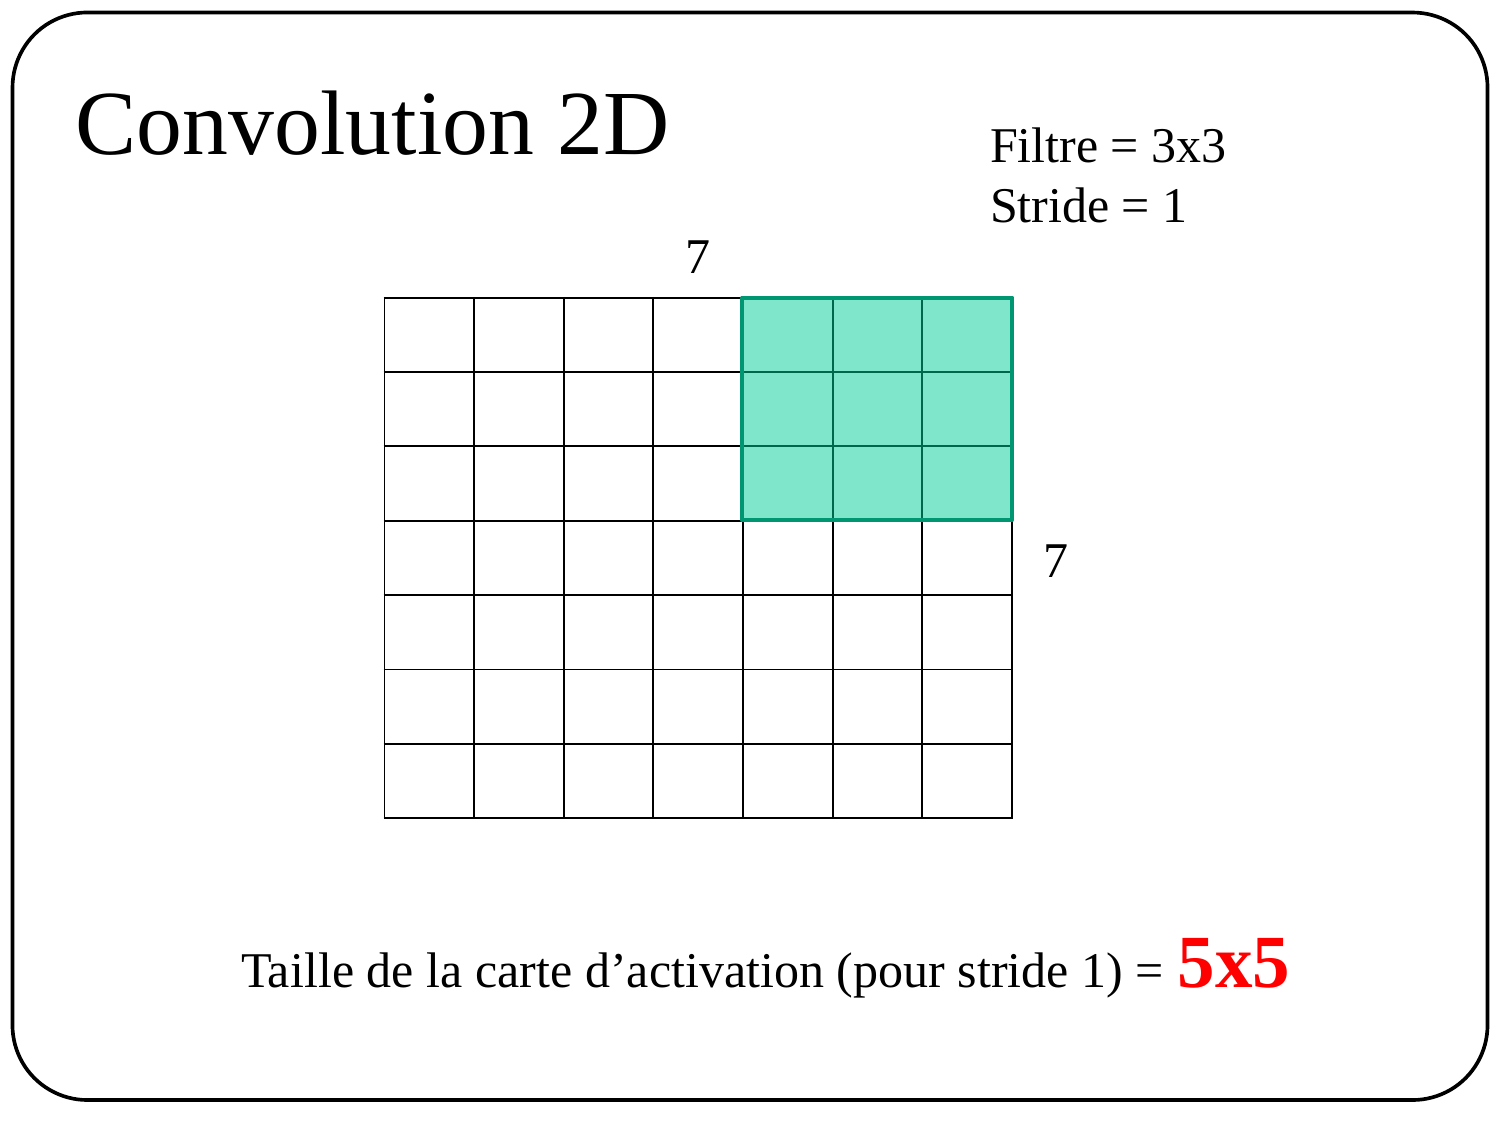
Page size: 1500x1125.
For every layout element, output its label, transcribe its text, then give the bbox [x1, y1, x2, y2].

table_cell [385, 745, 473, 817]
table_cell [475, 522, 563, 594]
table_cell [923, 522, 1011, 594]
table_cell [834, 670, 921, 743]
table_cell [744, 596, 832, 669]
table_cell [834, 522, 921, 594]
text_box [835, 374, 920, 444]
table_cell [565, 447, 652, 520]
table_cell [834, 745, 921, 817]
title Convolution 2D [60, 23, 1337, 212]
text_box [835, 301, 920, 370]
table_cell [654, 670, 742, 743]
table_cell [654, 522, 742, 594]
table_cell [744, 670, 832, 743]
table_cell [565, 596, 652, 669]
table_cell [475, 447, 563, 520]
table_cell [385, 373, 473, 445]
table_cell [923, 596, 1011, 669]
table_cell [834, 596, 921, 669]
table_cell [565, 373, 652, 445]
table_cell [475, 373, 563, 445]
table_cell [654, 447, 740, 520]
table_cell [565, 745, 652, 817]
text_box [226, 904, 1305, 1010]
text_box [745, 448, 831, 517]
table_header [565, 299, 652, 371]
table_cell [475, 745, 563, 817]
table_header [385, 299, 473, 371]
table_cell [475, 670, 563, 743]
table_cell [654, 745, 742, 817]
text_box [924, 448, 1009, 517]
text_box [670, 216, 726, 292]
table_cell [475, 596, 563, 669]
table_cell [744, 745, 832, 817]
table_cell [654, 596, 742, 669]
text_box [1028, 520, 1084, 595]
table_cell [385, 447, 473, 520]
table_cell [385, 670, 473, 743]
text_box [924, 374, 1009, 444]
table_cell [565, 670, 652, 743]
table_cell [385, 522, 473, 594]
table_header [654, 299, 740, 371]
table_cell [385, 596, 473, 669]
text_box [835, 448, 920, 517]
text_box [745, 374, 831, 444]
table_header [475, 299, 563, 371]
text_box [975, 105, 1242, 240]
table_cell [744, 522, 832, 594]
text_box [745, 301, 831, 370]
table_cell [923, 670, 1011, 743]
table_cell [565, 522, 652, 594]
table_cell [654, 373, 740, 445]
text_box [924, 301, 1009, 370]
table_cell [923, 745, 1011, 817]
